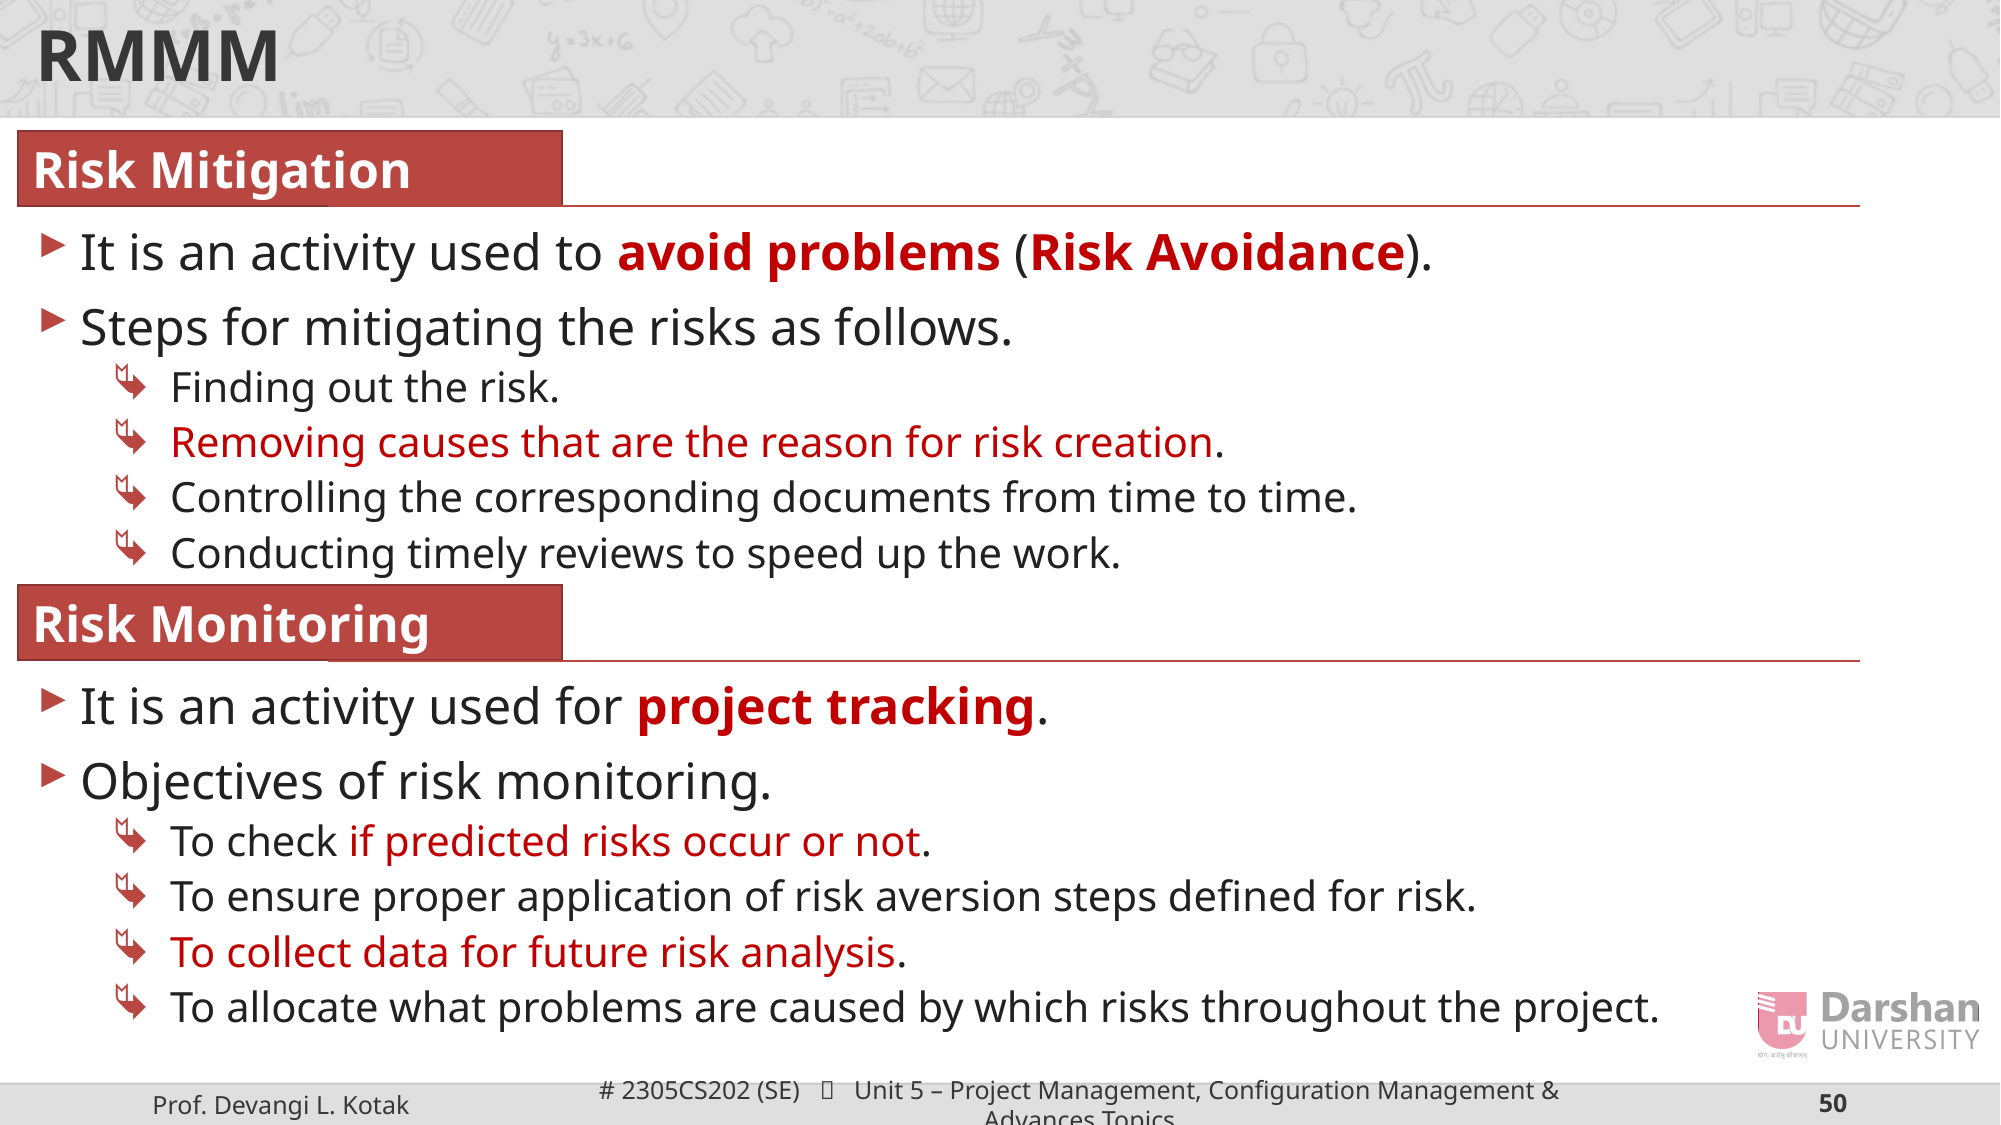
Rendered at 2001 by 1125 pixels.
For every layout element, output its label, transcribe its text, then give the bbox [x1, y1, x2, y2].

text_box Risk Monitoring [17, 584, 563, 661]
title RMMM [0, 0, 2000, 117]
text_box Risk Mitigation [17, 130, 563, 207]
text_box It is an activity used for project tracking. Objectives of risk monitoring. To check if predicted risks occur or not. To ensure proper application of risk aversion steps defined for risk. To collect data for future risk analysis. To allocate what problems are caused by which risks throughout the project. [22, 673, 1983, 1040]
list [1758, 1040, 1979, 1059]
list It is an activity used to avoid problems (Risk Avoidance). Steps for mitigating the risks as follows. Finding out the risk. Removing causes that are the reason for risk creation. Controlling the corresponding documents from time to time. Conducting timely reviews to speed up the work. [22, 219, 1983, 586]
